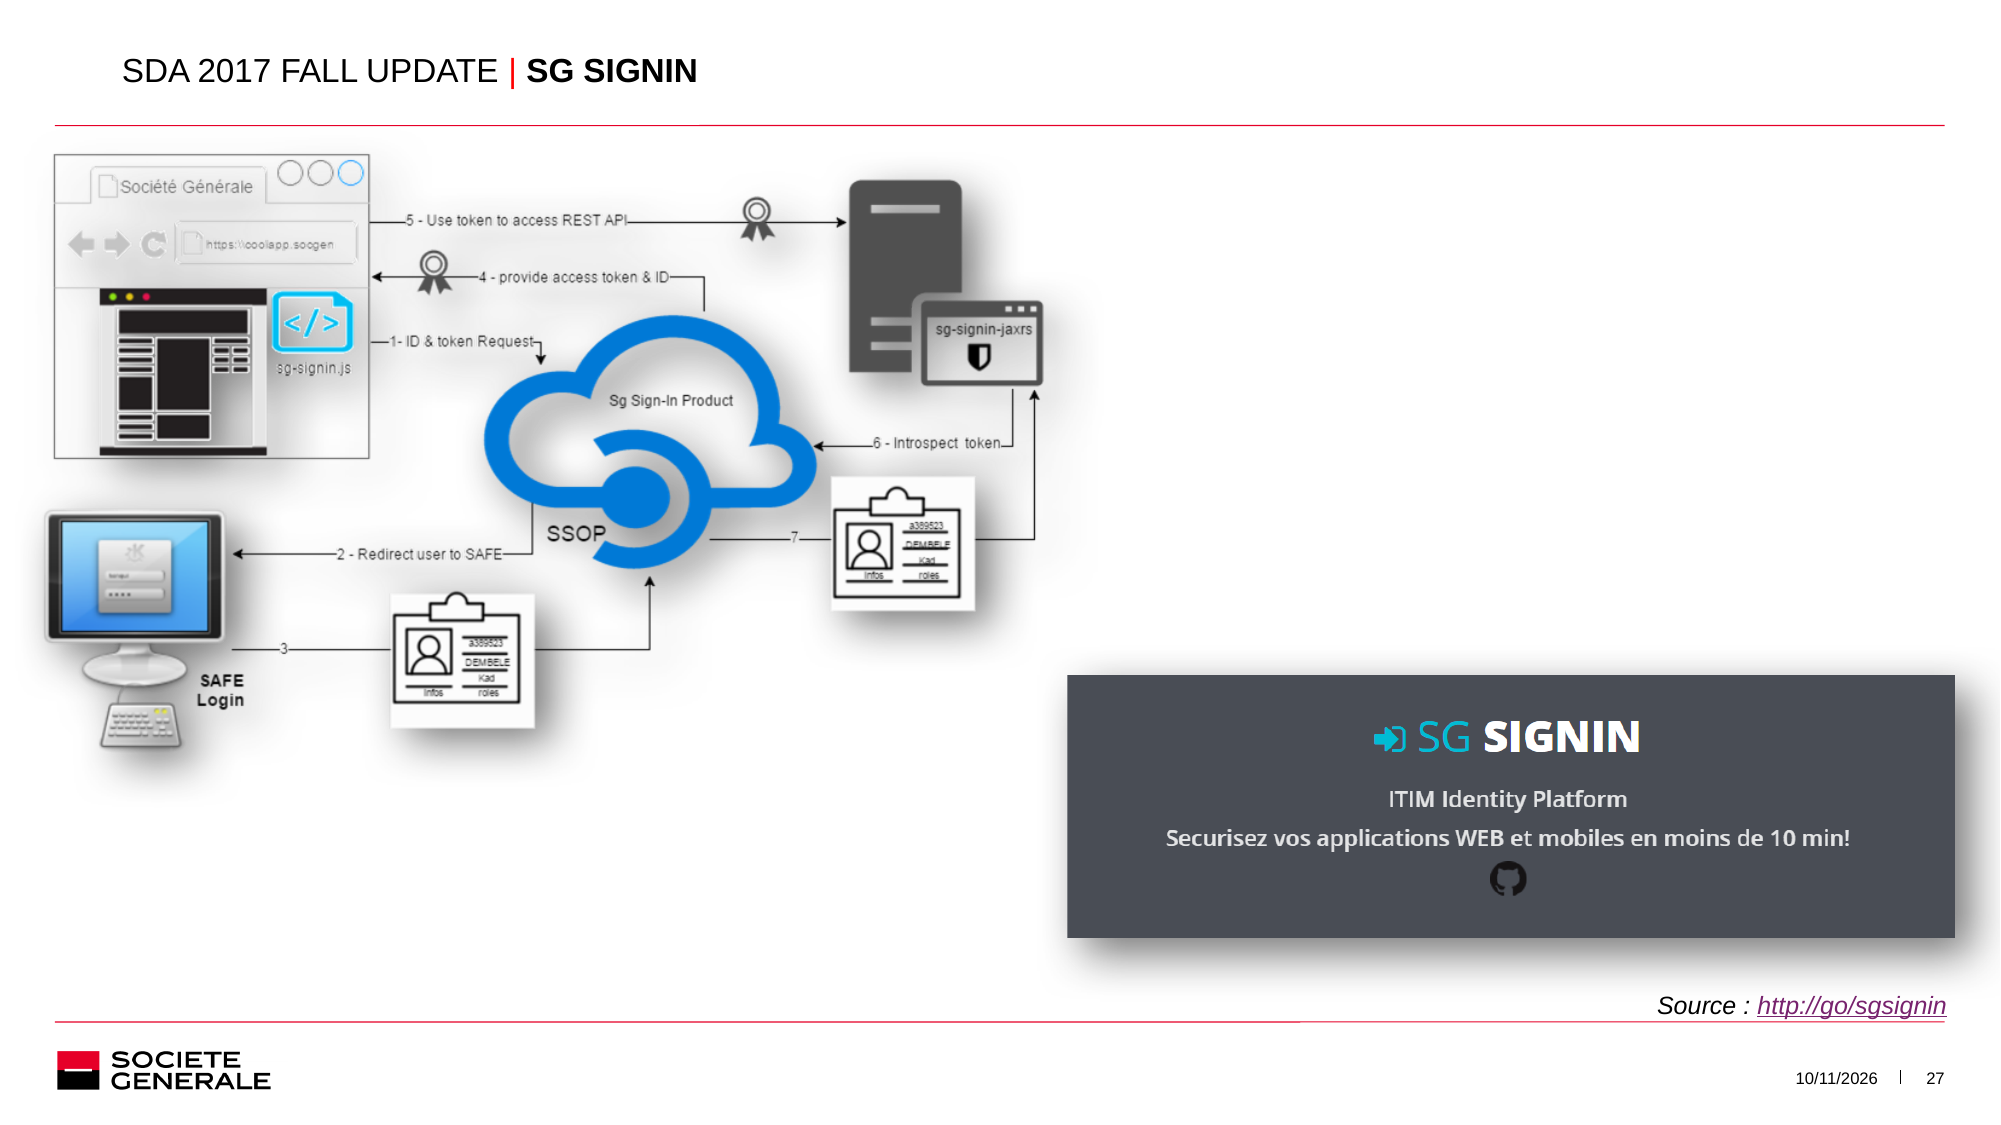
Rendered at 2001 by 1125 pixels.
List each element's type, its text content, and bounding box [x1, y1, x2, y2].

text_box Source : http://go/sgsignin [1291, 987, 1954, 1021]
picture [1067, 674, 1955, 938]
picture [51, 1037, 288, 1103]
picture [37, 130, 1063, 775]
title SDA 2017 FALL UPDATE | SG Signin [121, 42, 1662, 90]
